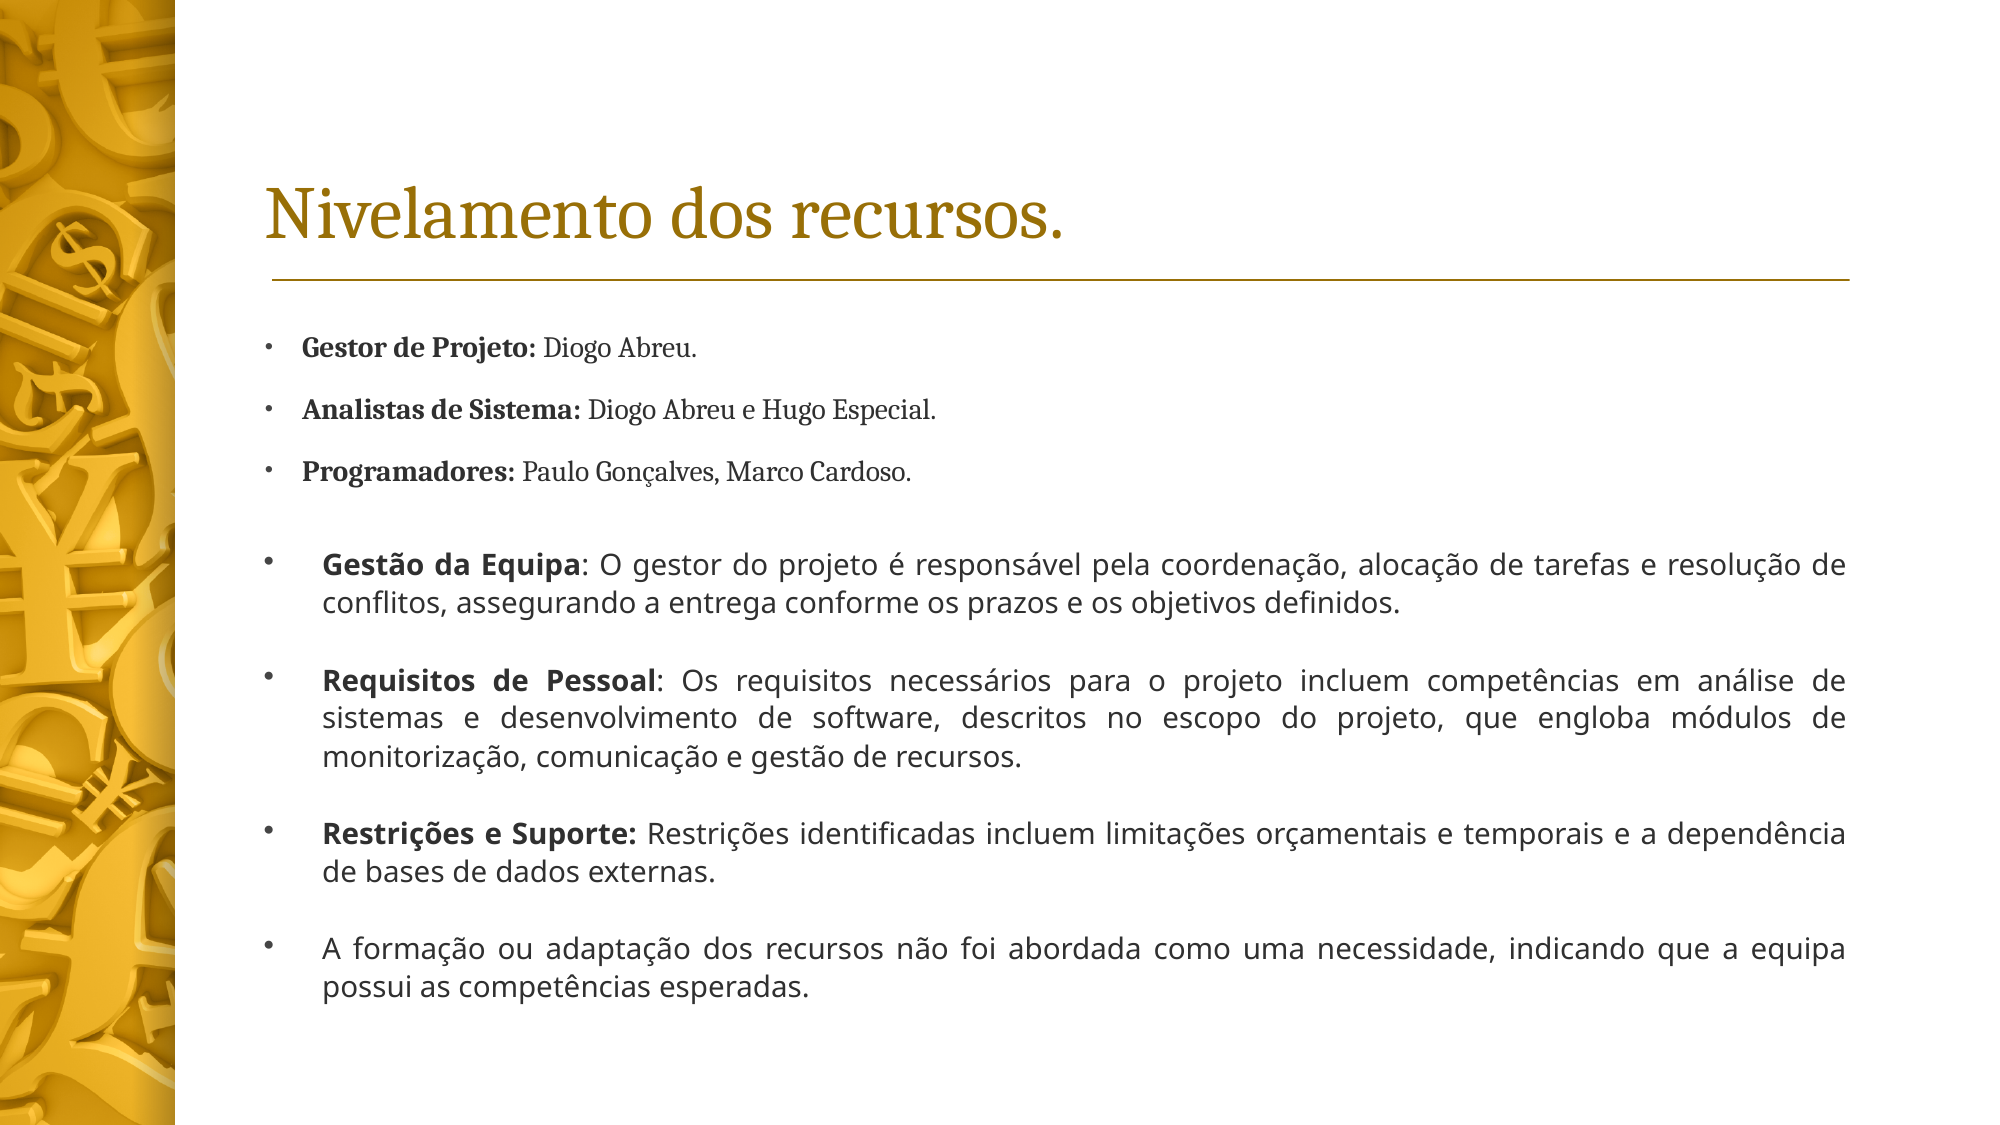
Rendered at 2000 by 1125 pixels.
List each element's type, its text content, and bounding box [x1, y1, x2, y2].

picture [0, 0, 175, 1125]
list Gestor de Projeto: Diogo Abreu. Analistas de Sistema: Diogo Abreu e Hugo Especial. Programadores: Paulo Gonçalves, Marco Cardoso. Gestão da Equipa: O gestor do projeto é responsável pela coordenação, alocação de tarefas e resolução de conflitos, assegurando a entrega conforme os prazos e os objetivos definidos. Requisitos de Pessoal: Os requisitos necessários para o projeto incluem competências em análise de sistemas e desenvolvimento de software, descritos no escopo do projeto, que engloba módulos de monitorização, comunicação e gestão de recursos. Restrições e Suporte: Restrições identificadas incluem limitações orçamentais e temporais e a dependência de bases de dados externas. A formação ou adaptação dos recursos não foi abordada como uma necessidade, indicando que a equipa possui as competências esperadas. [249, 324, 1863, 1012]
title Nivelamento dos recursos. [249, 62, 1863, 263]
